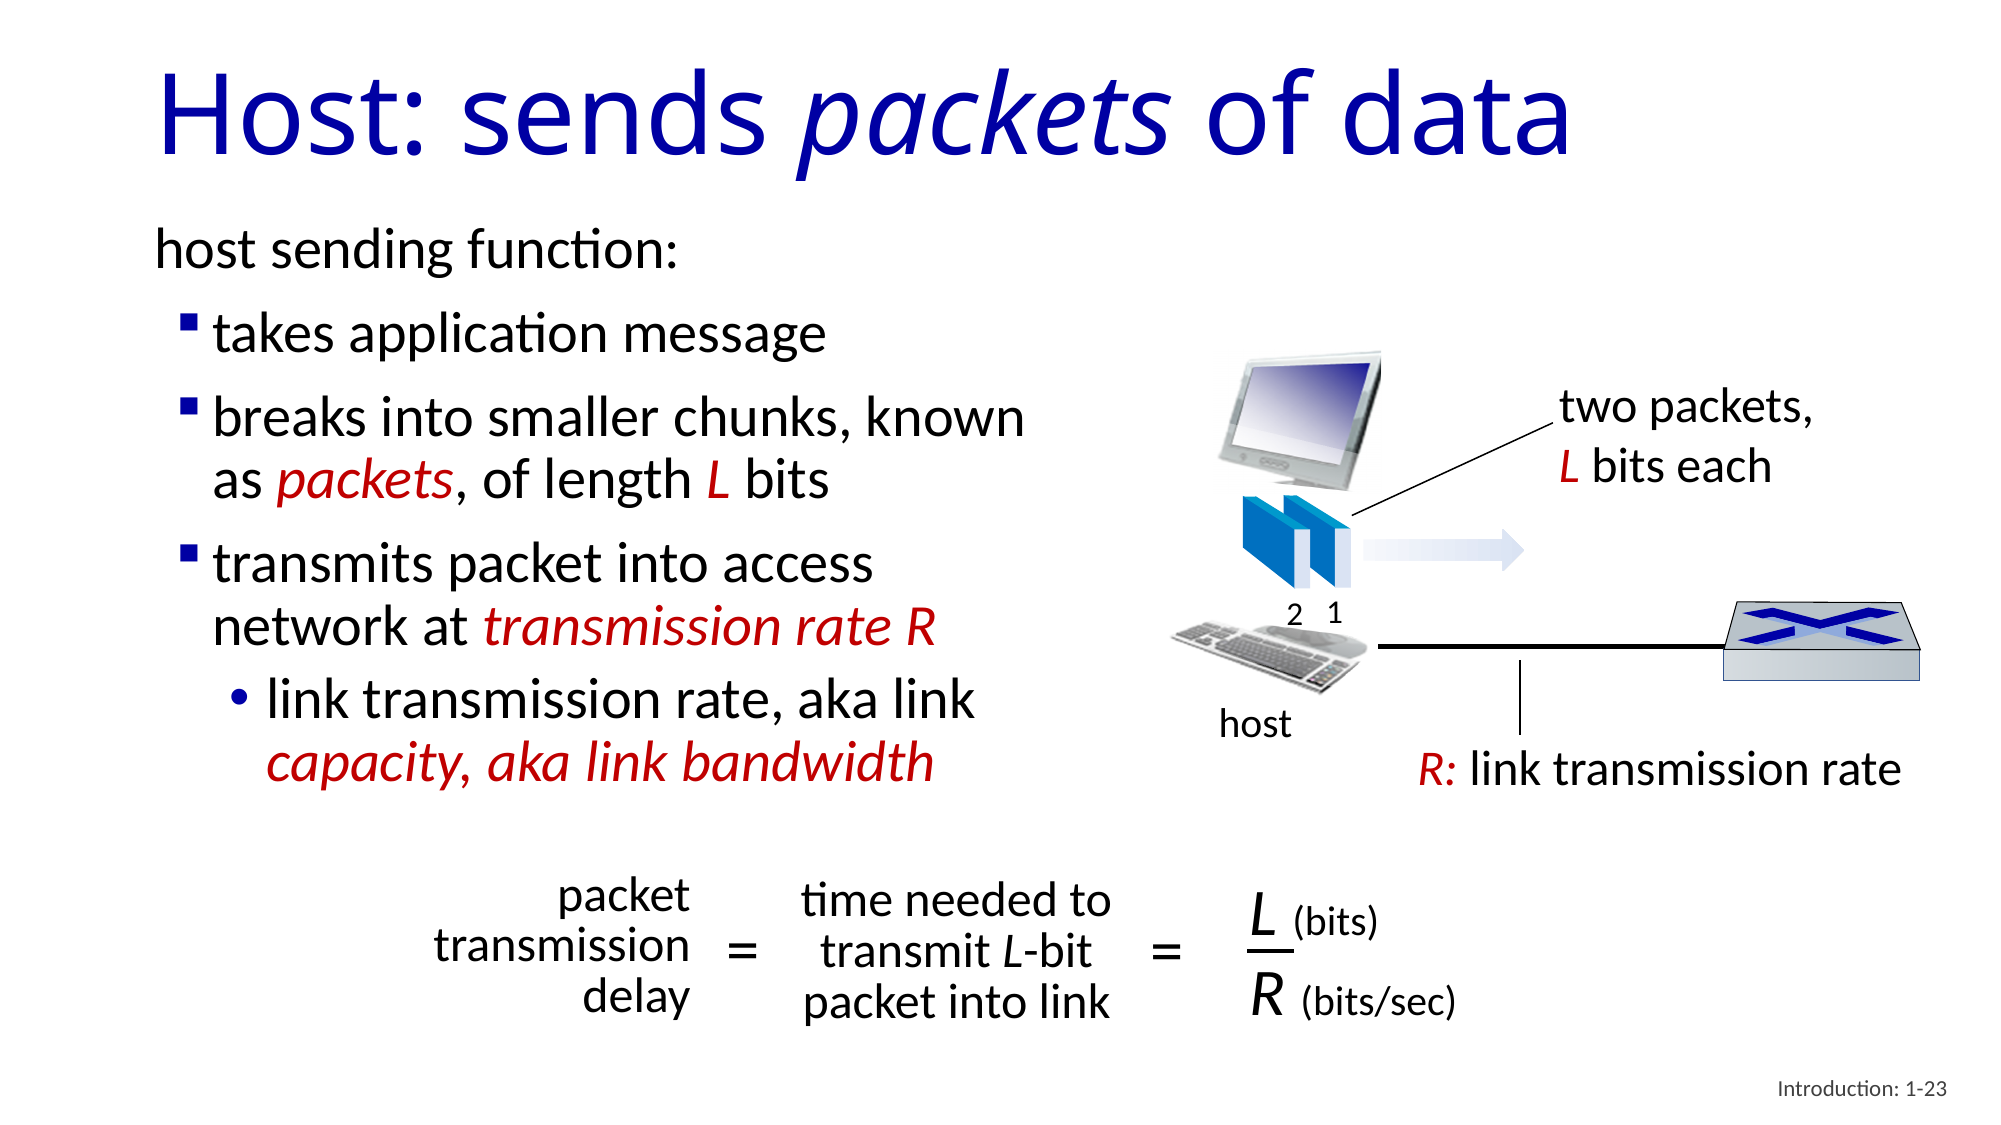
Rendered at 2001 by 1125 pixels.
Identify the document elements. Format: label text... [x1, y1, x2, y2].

text_box [1362, 526, 1526, 574]
text_box host [1203, 699, 1308, 754]
text_box R: link transmission rate [1402, 727, 1918, 803]
text_box two packets, L bits each [1544, 365, 1841, 501]
text_box 2 [1271, 588, 1319, 614]
slide_number Introduction: 1- [1512, 1056, 1963, 1117]
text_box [1351, 422, 1553, 516]
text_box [1242, 495, 1311, 589]
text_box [1187, 349, 1420, 494]
title Host: sends packets of data [139, 44, 1865, 192]
text_box 1 [1319, 583, 1358, 614]
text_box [1723, 601, 1921, 681]
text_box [416, 861, 1475, 1039]
text_box host sending function: takes application message breaks into smaller chunks, known as packets, of length L bits transmits packet into access network at transmission rate R link transmission rate, aka link capacity, aka link bandwidth [139, 211, 1042, 978]
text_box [1283, 494, 1351, 588]
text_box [1165, 614, 1378, 699]
